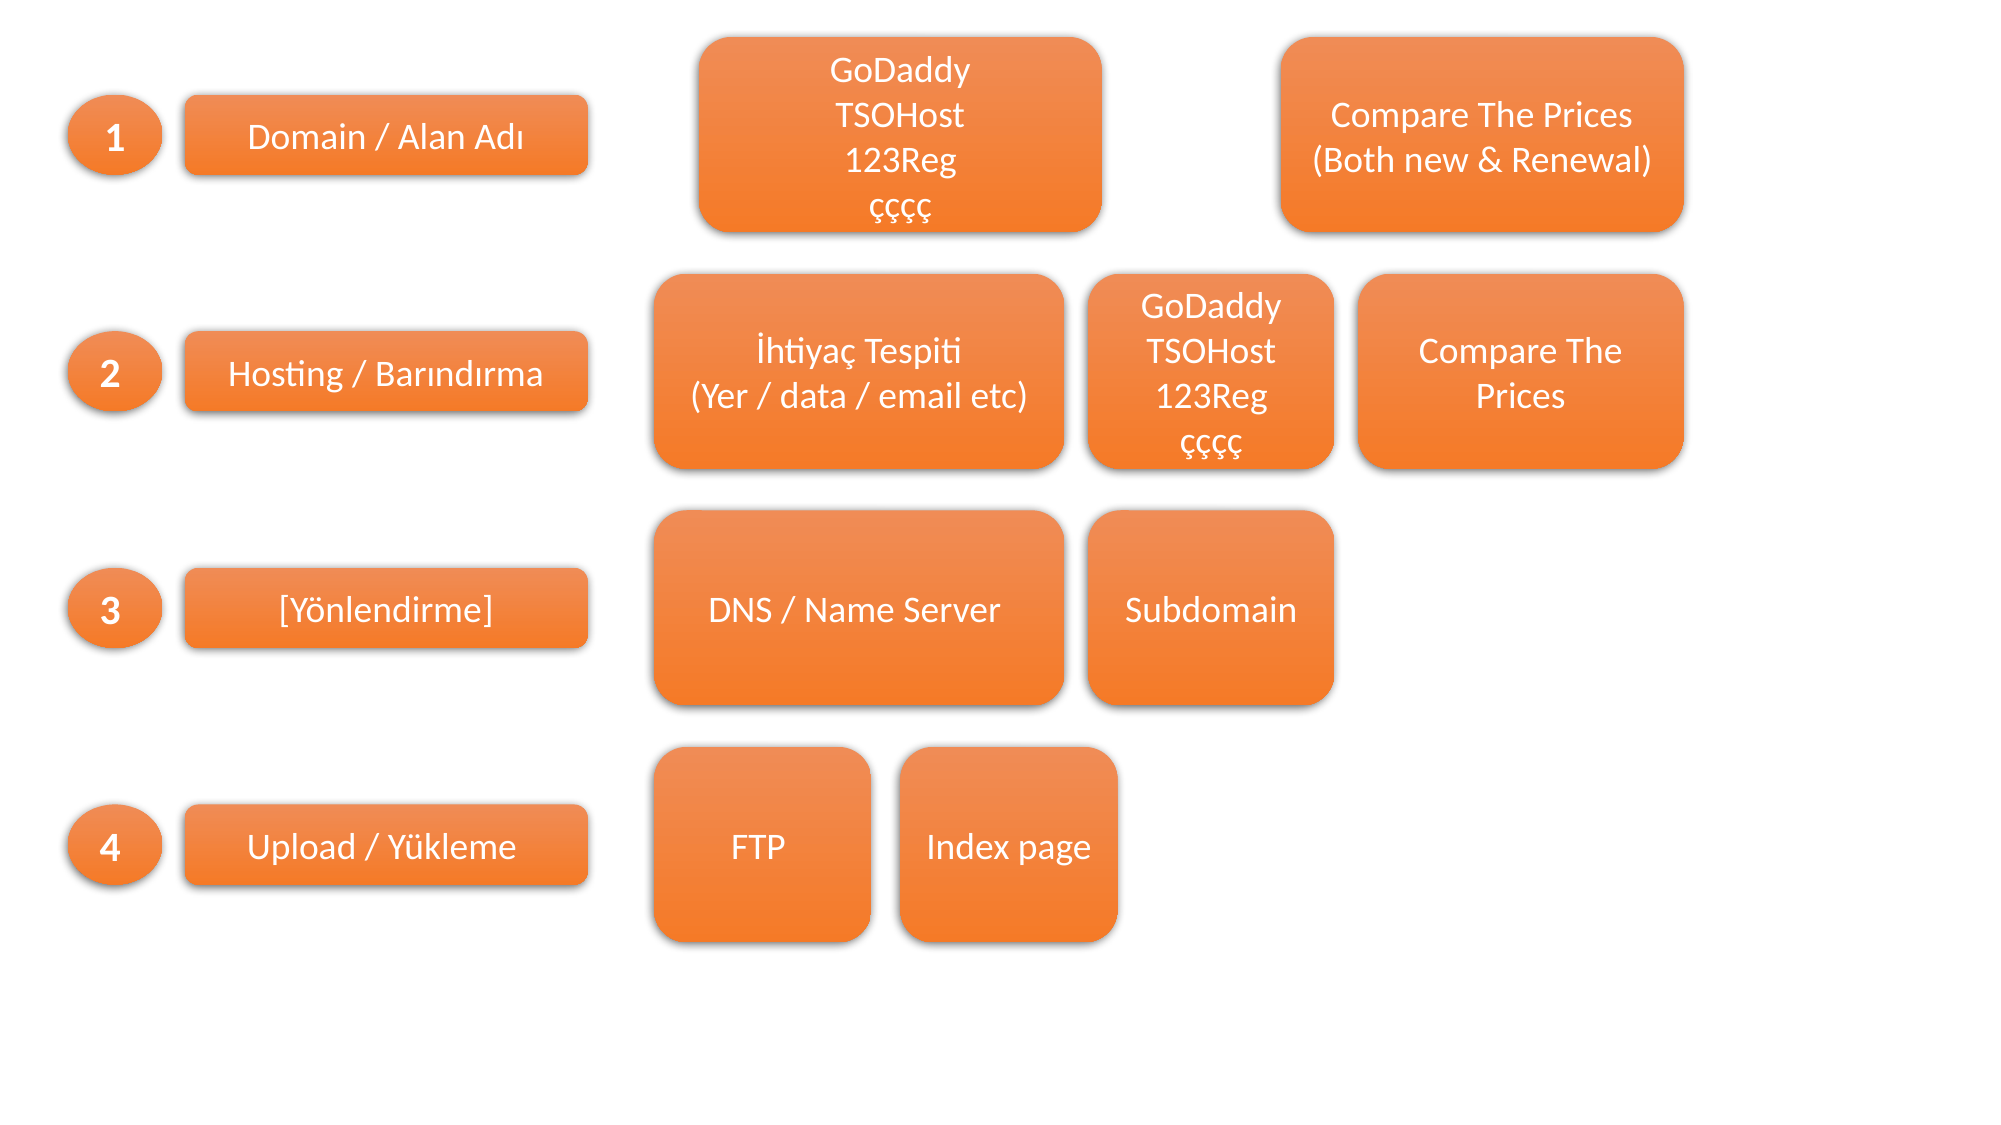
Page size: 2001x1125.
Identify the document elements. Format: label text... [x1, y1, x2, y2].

text_box 1 [67, 94, 163, 175]
text_box Index page [900, 746, 1118, 943]
text_box 4 [67, 804, 163, 885]
text_box [Yönlendirme] [184, 567, 588, 648]
text_box İhtiyaç Tespiti (Yer / data / email etc) [654, 273, 1065, 469]
text_box GoDaddy TSOHost 123Reg çççç [1088, 273, 1335, 469]
text_box Compare The Prices (Both new & Renewal) [1280, 36, 1684, 233]
text_box FTP [654, 746, 872, 943]
text_box Compare The Prices [1358, 273, 1684, 469]
text_box Subdomain [1088, 510, 1335, 706]
text_box 2 [67, 331, 163, 412]
text_box Upload / Yükleme [184, 804, 588, 885]
text_box DNS / Name Server [654, 510, 1065, 706]
text_box Hosting / Barındırma [184, 331, 588, 412]
text_box GoDaddy TSOHost 123Reg çççç [698, 36, 1102, 233]
text_box 3 [67, 567, 163, 648]
text_box Domain / Alan Adı [184, 94, 588, 175]
